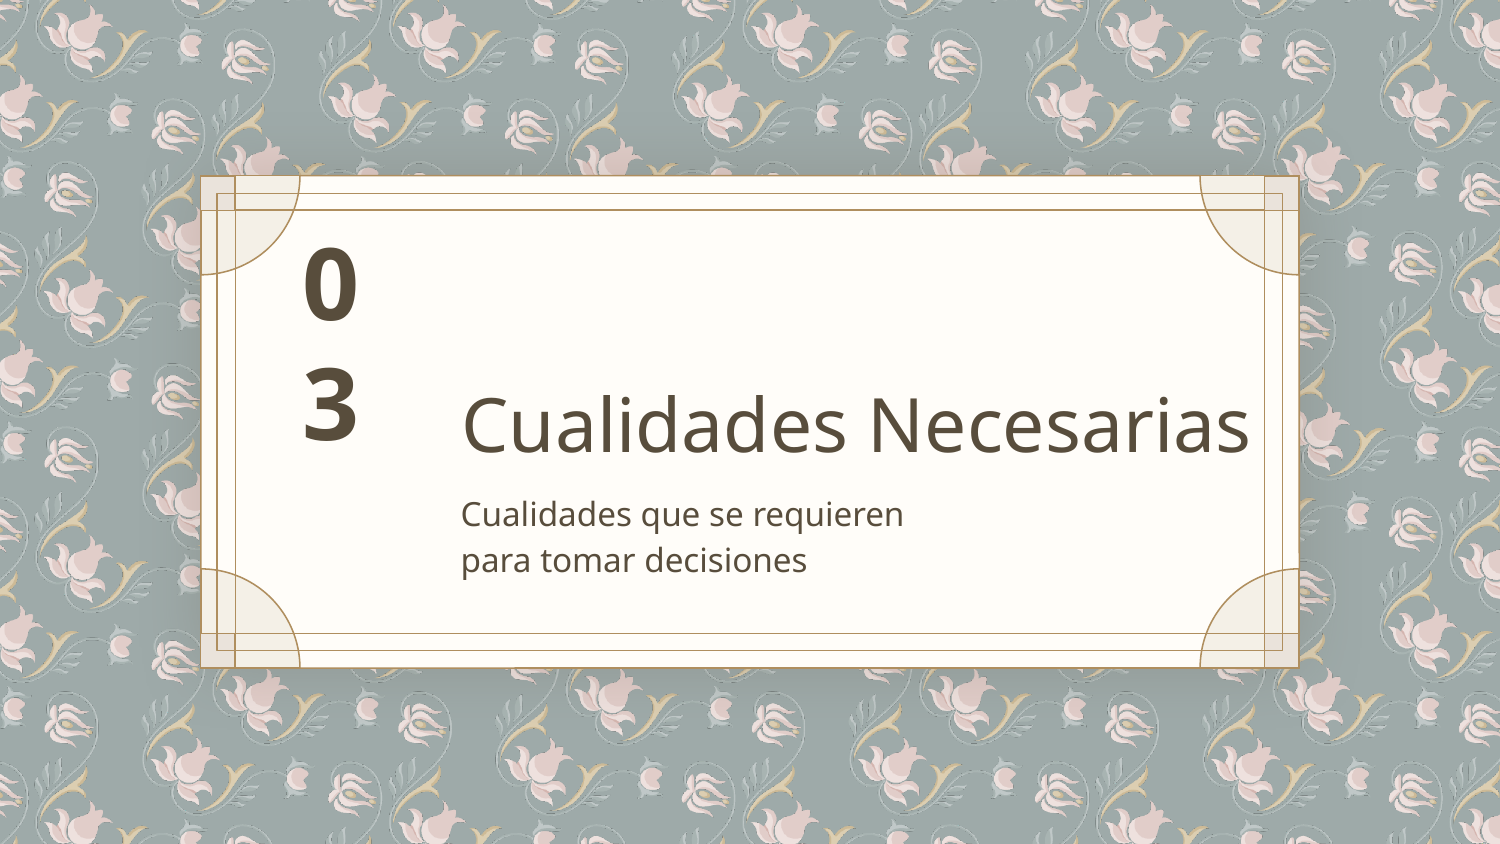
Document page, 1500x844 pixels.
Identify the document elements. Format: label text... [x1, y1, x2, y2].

picture [0, 0, 1500, 844]
title Cualidades Necesarias [1305, 342, 1309, 483]
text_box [200, 175, 1300, 669]
